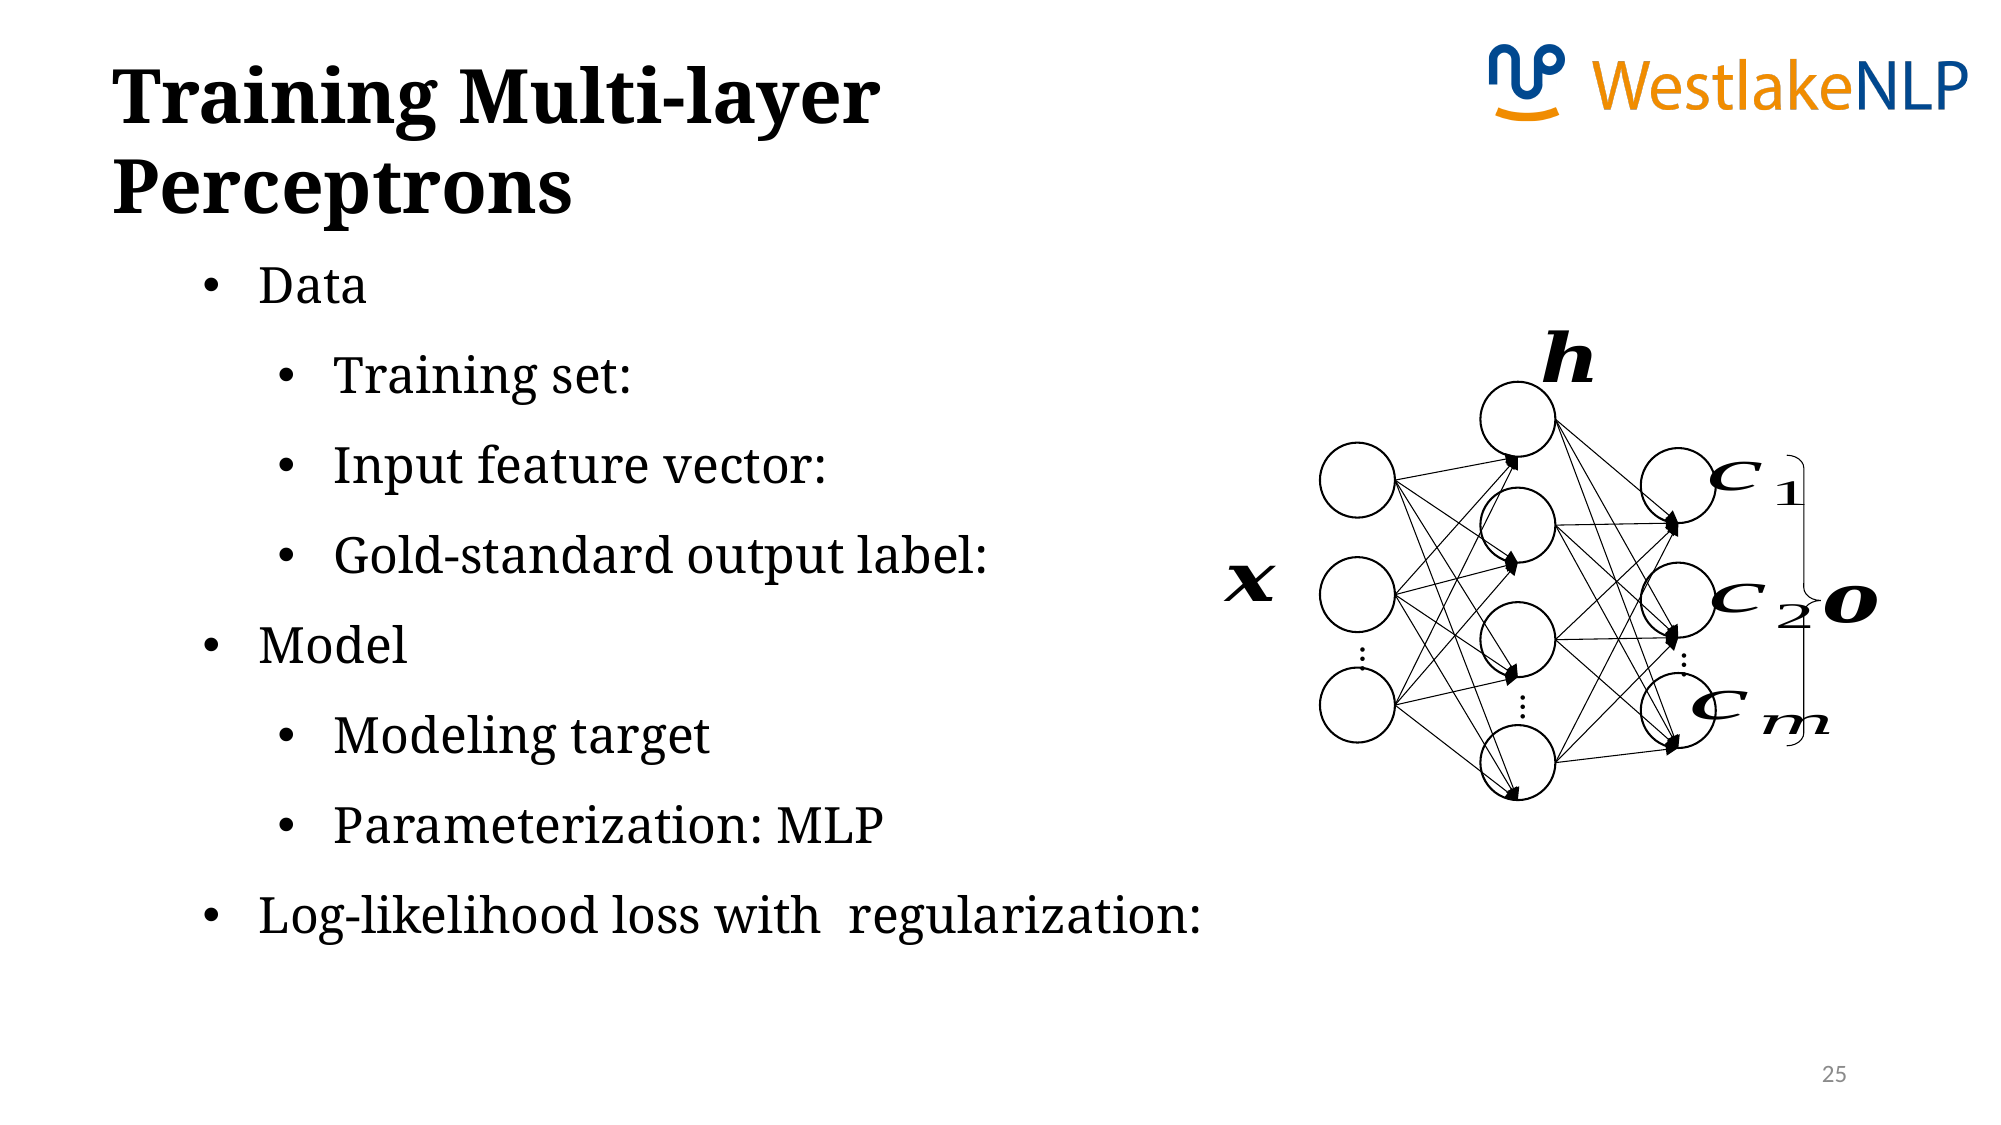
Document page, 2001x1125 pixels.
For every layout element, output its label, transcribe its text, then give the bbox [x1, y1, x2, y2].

text_box [1484, 601, 1555, 679]
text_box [1394, 706, 1481, 763]
text_box [1647, 682, 1670, 730]
text_box [1654, 679, 1716, 750]
text_box [1481, 623, 1509, 668]
text_box … [1651, 637, 1727, 679]
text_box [1394, 419, 1481, 706]
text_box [1555, 485, 1641, 600]
text_box [1641, 586, 1671, 628]
text_box … [1490, 679, 1555, 721]
text_box [1318, 673, 1394, 744]
text_box [1479, 745, 1510, 790]
text_box [1649, 561, 1716, 637]
text_box [1641, 606, 1667, 637]
slide_number 25 [1412, 1042, 1863, 1103]
text_box [1480, 724, 1557, 802]
text_box [1318, 441, 1394, 519]
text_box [1555, 419, 1641, 485]
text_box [1555, 600, 1641, 710]
text_box [1481, 486, 1555, 564]
text_box [1641, 691, 1671, 738]
text_box [1704, 696, 1717, 716]
text_box [1641, 717, 1667, 747]
text_box … [1329, 631, 1394, 673]
text_box [1482, 655, 1506, 676]
text_box [1641, 447, 1717, 525]
text_box Training Multi-layer Perceptrons [97, 40, 1362, 236]
text_box [1786, 454, 1821, 747]
text_box [1318, 556, 1394, 631]
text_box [1555, 710, 1641, 763]
text_box [1479, 380, 1557, 458]
picture [1459, 0, 2000, 170]
